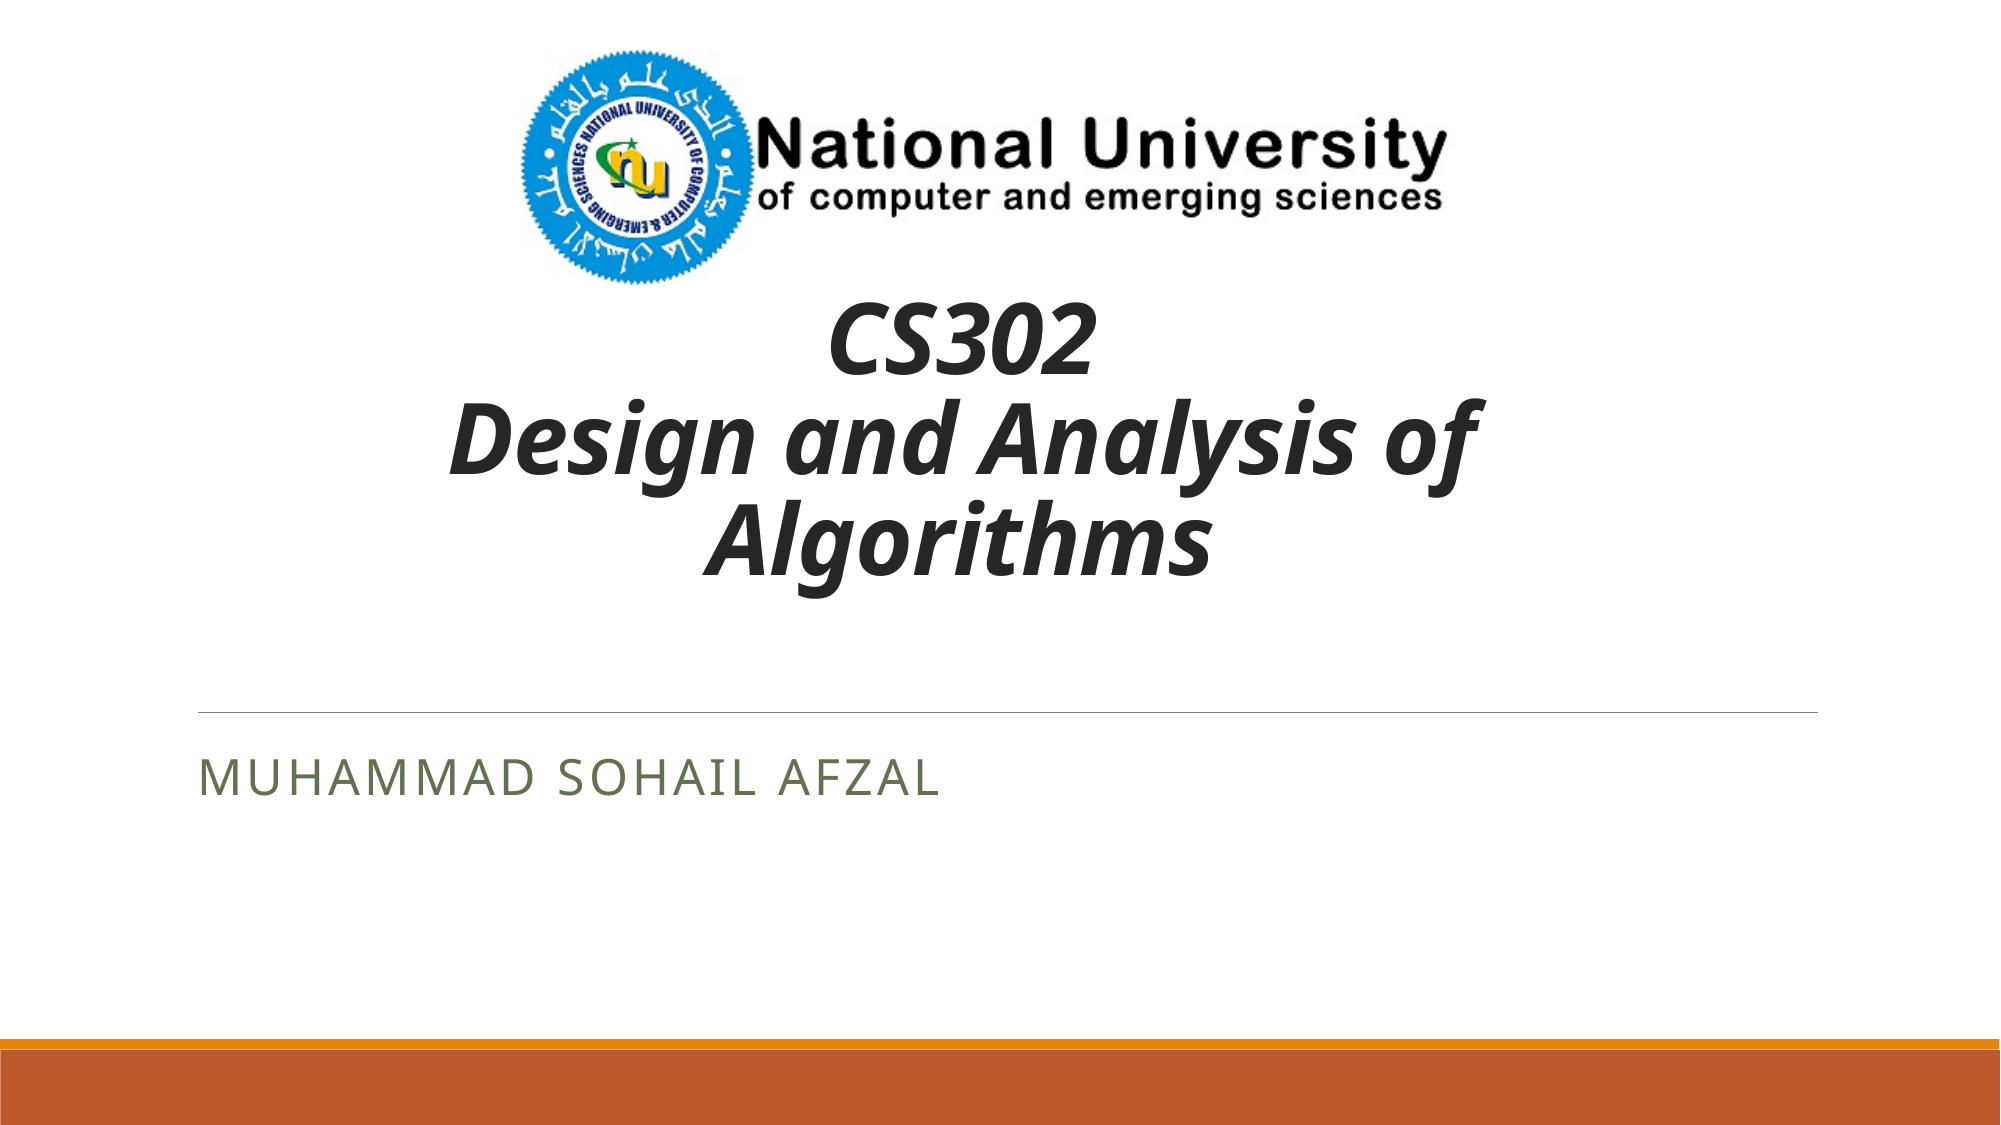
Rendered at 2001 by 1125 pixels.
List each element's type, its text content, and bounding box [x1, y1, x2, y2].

title CS302 Design and Analysis of Algorithms [211, 284, 1712, 604]
picture [519, 49, 1459, 286]
subtitle Muhammad sohail afzal [182, 744, 1833, 932]
